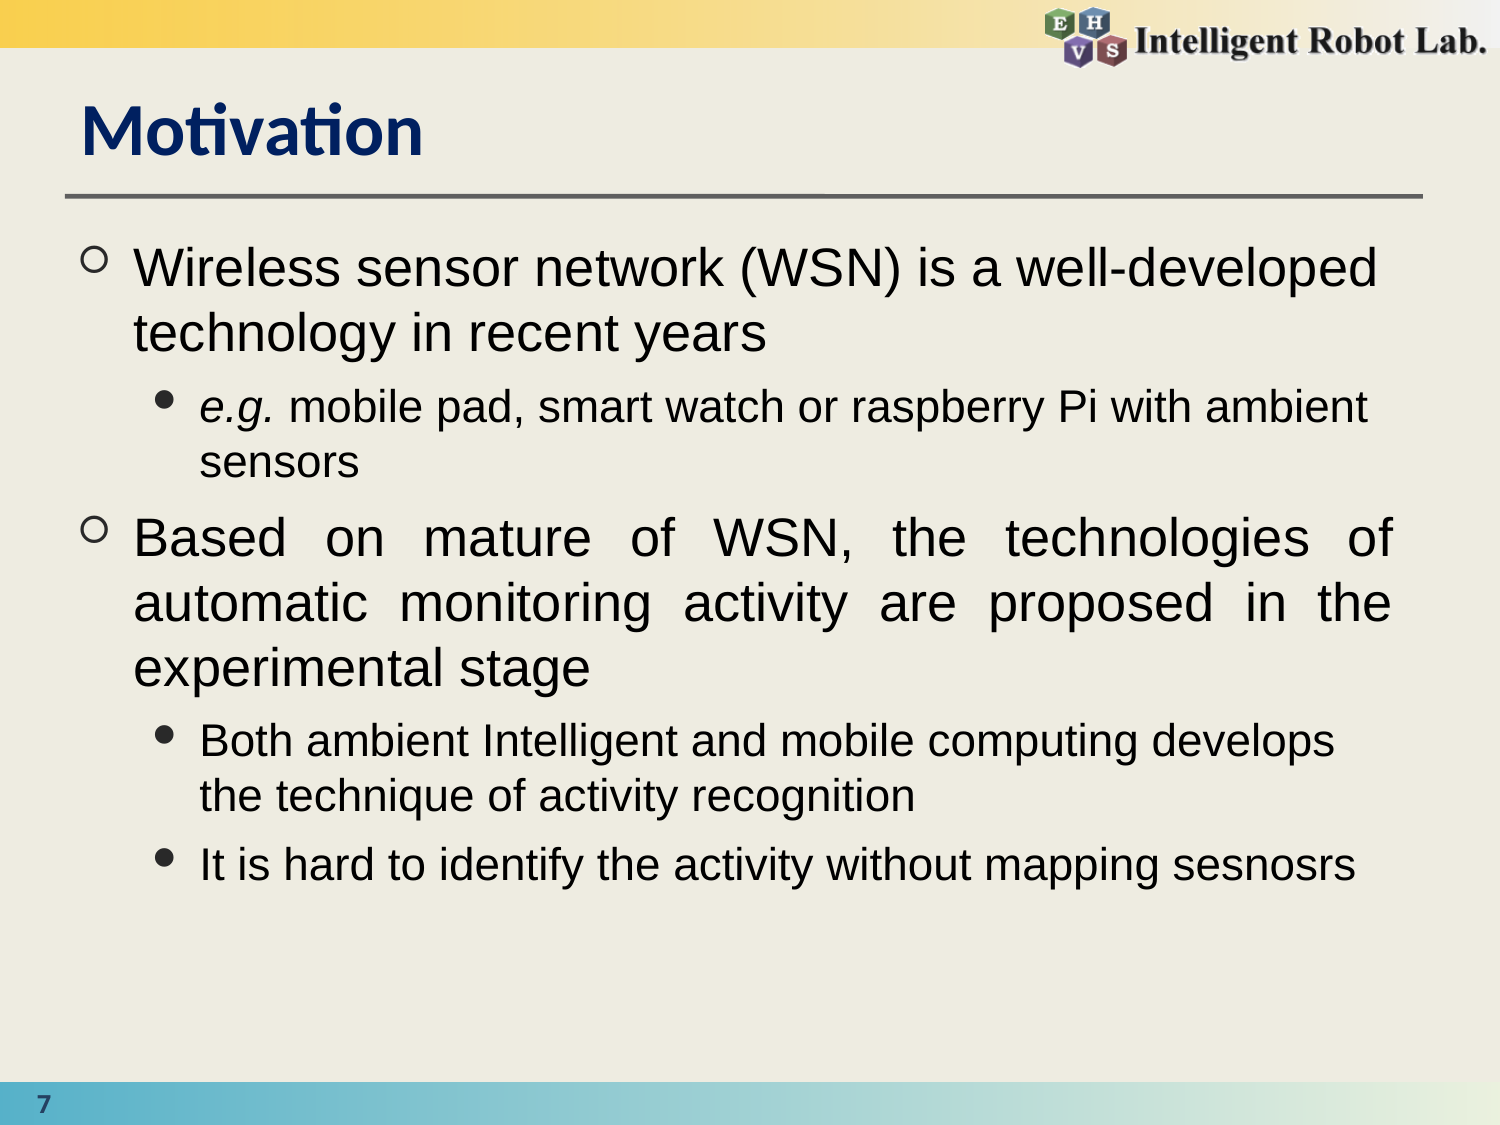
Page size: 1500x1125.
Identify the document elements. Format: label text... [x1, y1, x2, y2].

title Motivation [64, 66, 1413, 178]
picture [1045, 7, 1489, 68]
list Wireless sensor network (WSN) is a well-developed technology in recent years e.g. mobile pad, smart watch or raspberry Pi with ambient sensors Based on mature of WSN, the technologies of automatic monitoring activity are proposed in the experimental stage Both ambient Intelligent and mobile computing develops the technique of activity recognition It is hard to identify the activity without mapping sesnosrs [62, 224, 1411, 1095]
slide_number 7 [0, 1070, 89, 1125]
